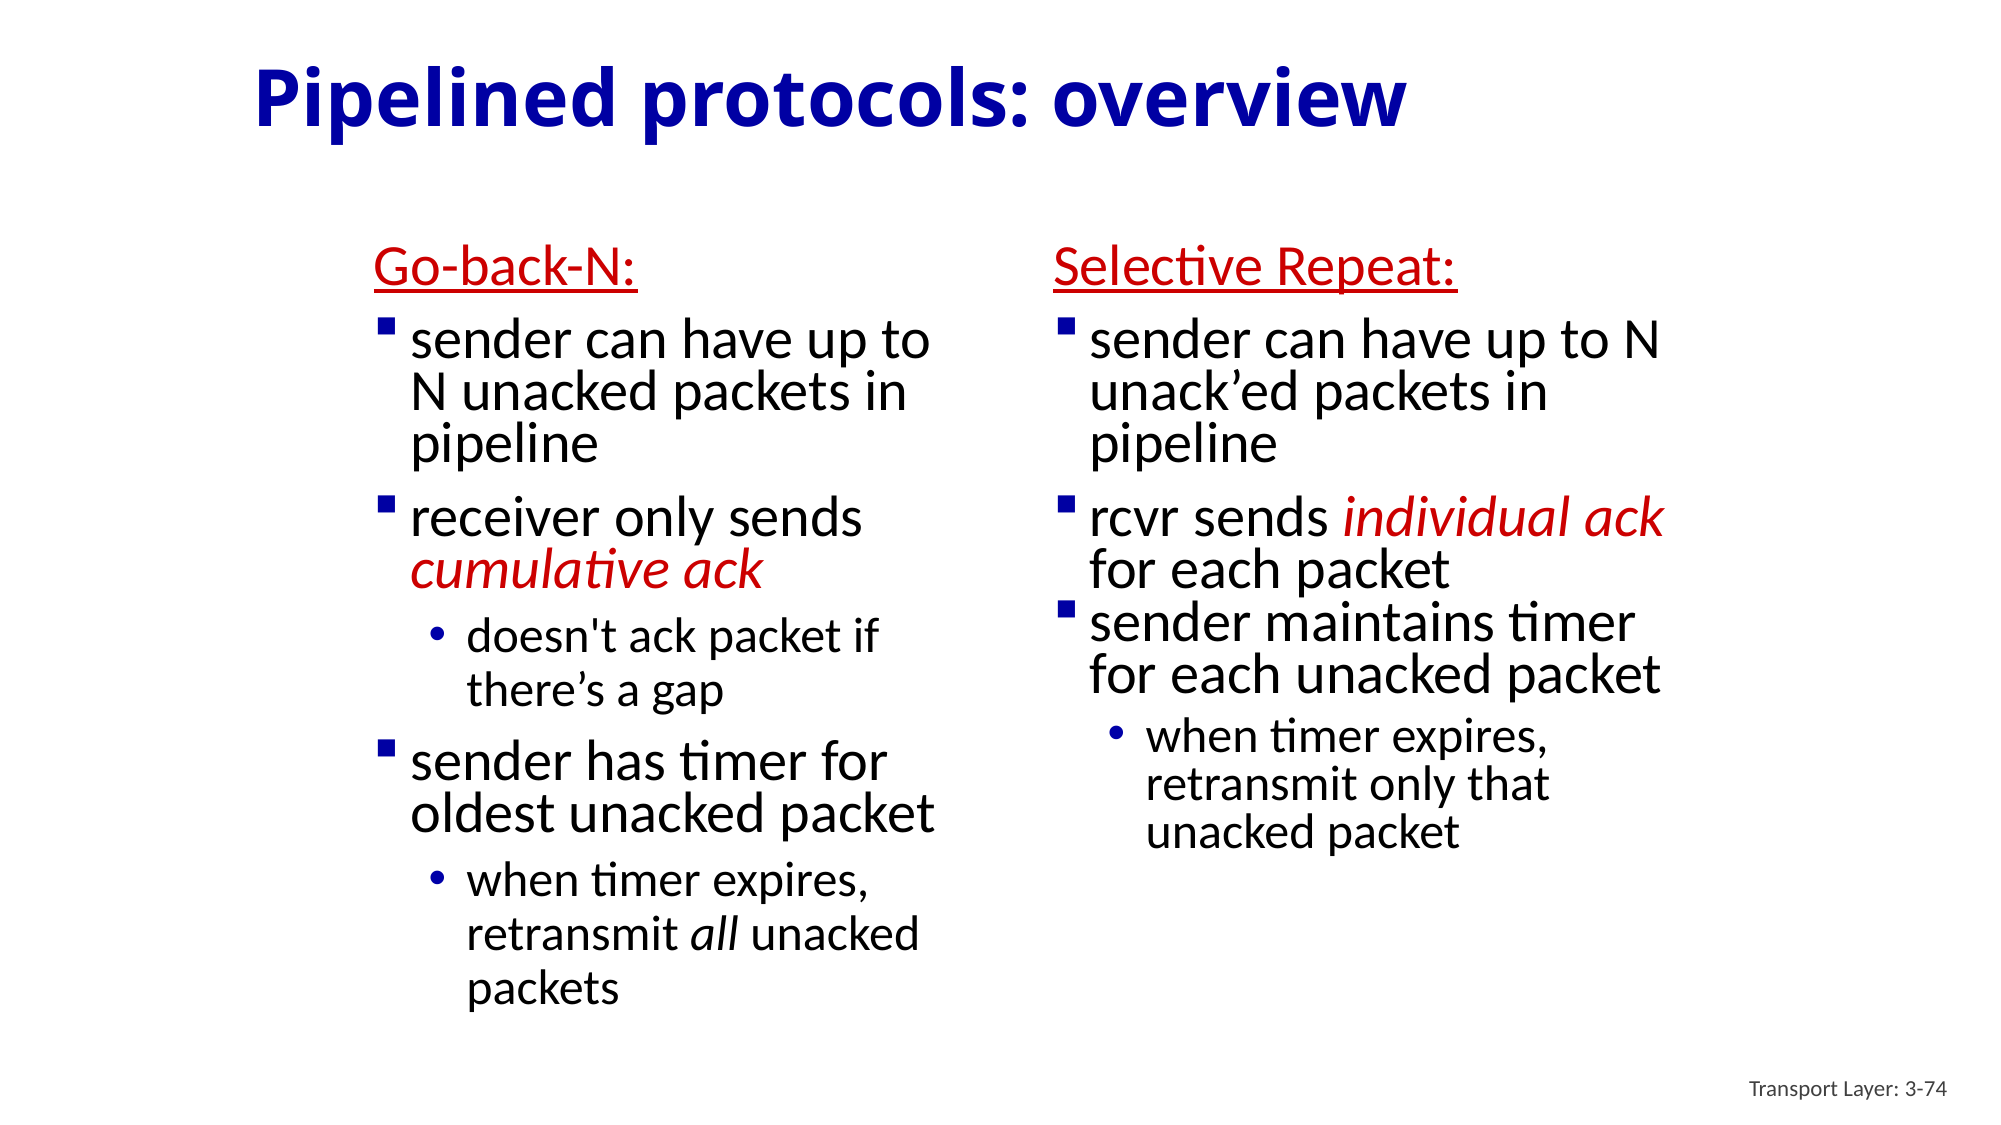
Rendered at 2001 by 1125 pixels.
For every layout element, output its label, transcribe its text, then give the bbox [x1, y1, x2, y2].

list Selective Repeat: sender can have up to N unack’ed packets in pipeline rcvr sends individual ack for each packet sender maintains timer for each unacked packet when timer expires, retransmit only that unacked packet [1016, 238, 1721, 1002]
list Go-back-N: sender can have up to N unacked packets in pipeline receiver only sends cumulative ack doesn't ack packet if there’s a gap sender has timer for oldest unacked packet when timer expires, retransmit all unacked packets [337, 238, 987, 1035]
slide_number Transport Layer: 3-74 [1512, 1056, 1963, 1117]
title Pipelined protocols: overview [237, 24, 1513, 177]
